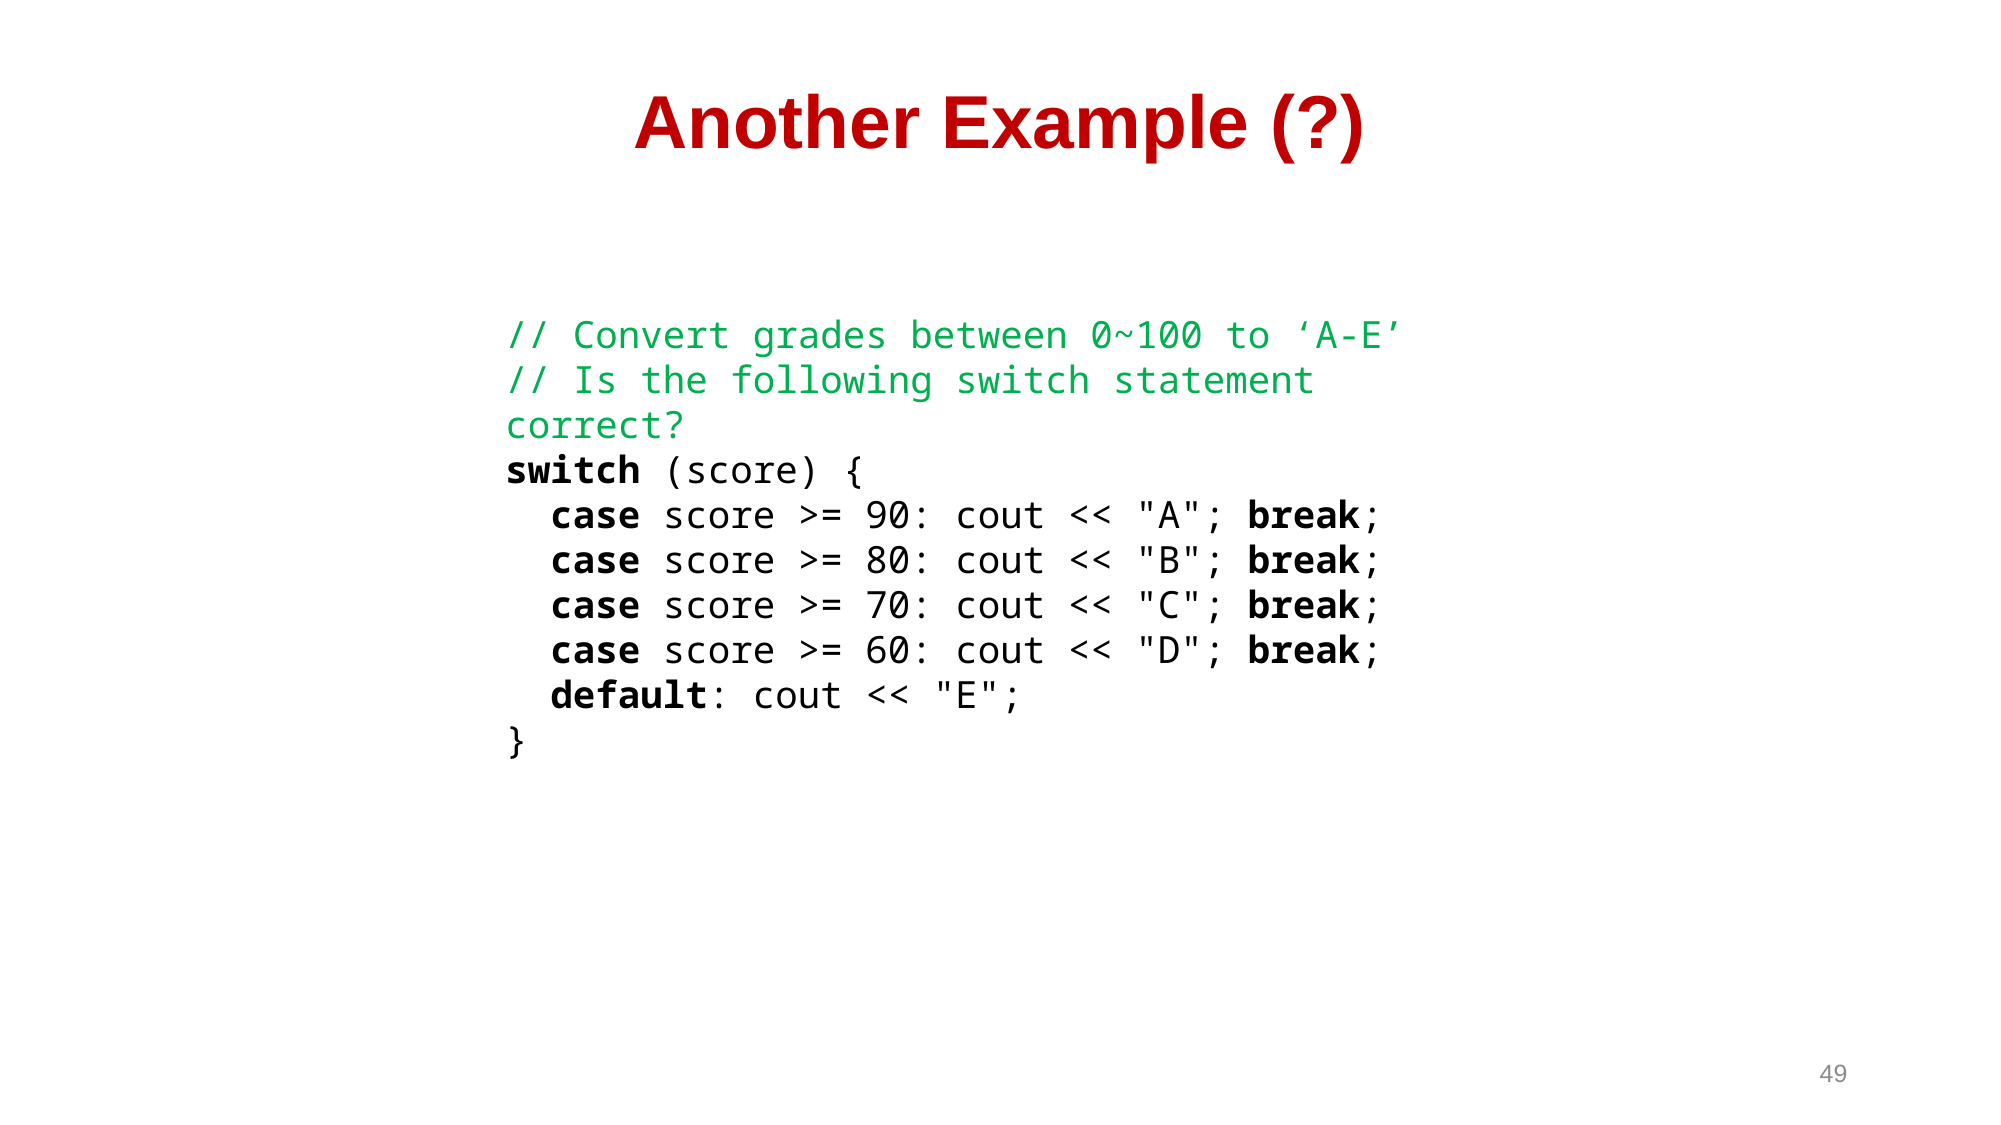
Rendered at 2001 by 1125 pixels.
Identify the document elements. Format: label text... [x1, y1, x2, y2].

text_box // Convert grades between 0~100 to ‘A-E’ // Is the following switch statement correct? switch (score) { case score >= 90: cout << "A"; break; case score >= 80: cout << "B"; break; case score >= 70: cout << "C"; break; case score >= 60: cout << "D"; break; default: cout << "E"; } [490, 303, 1446, 769]
title Another Example (?) [137, 59, 1863, 189]
slide_number 49 [1412, 1042, 1863, 1103]
